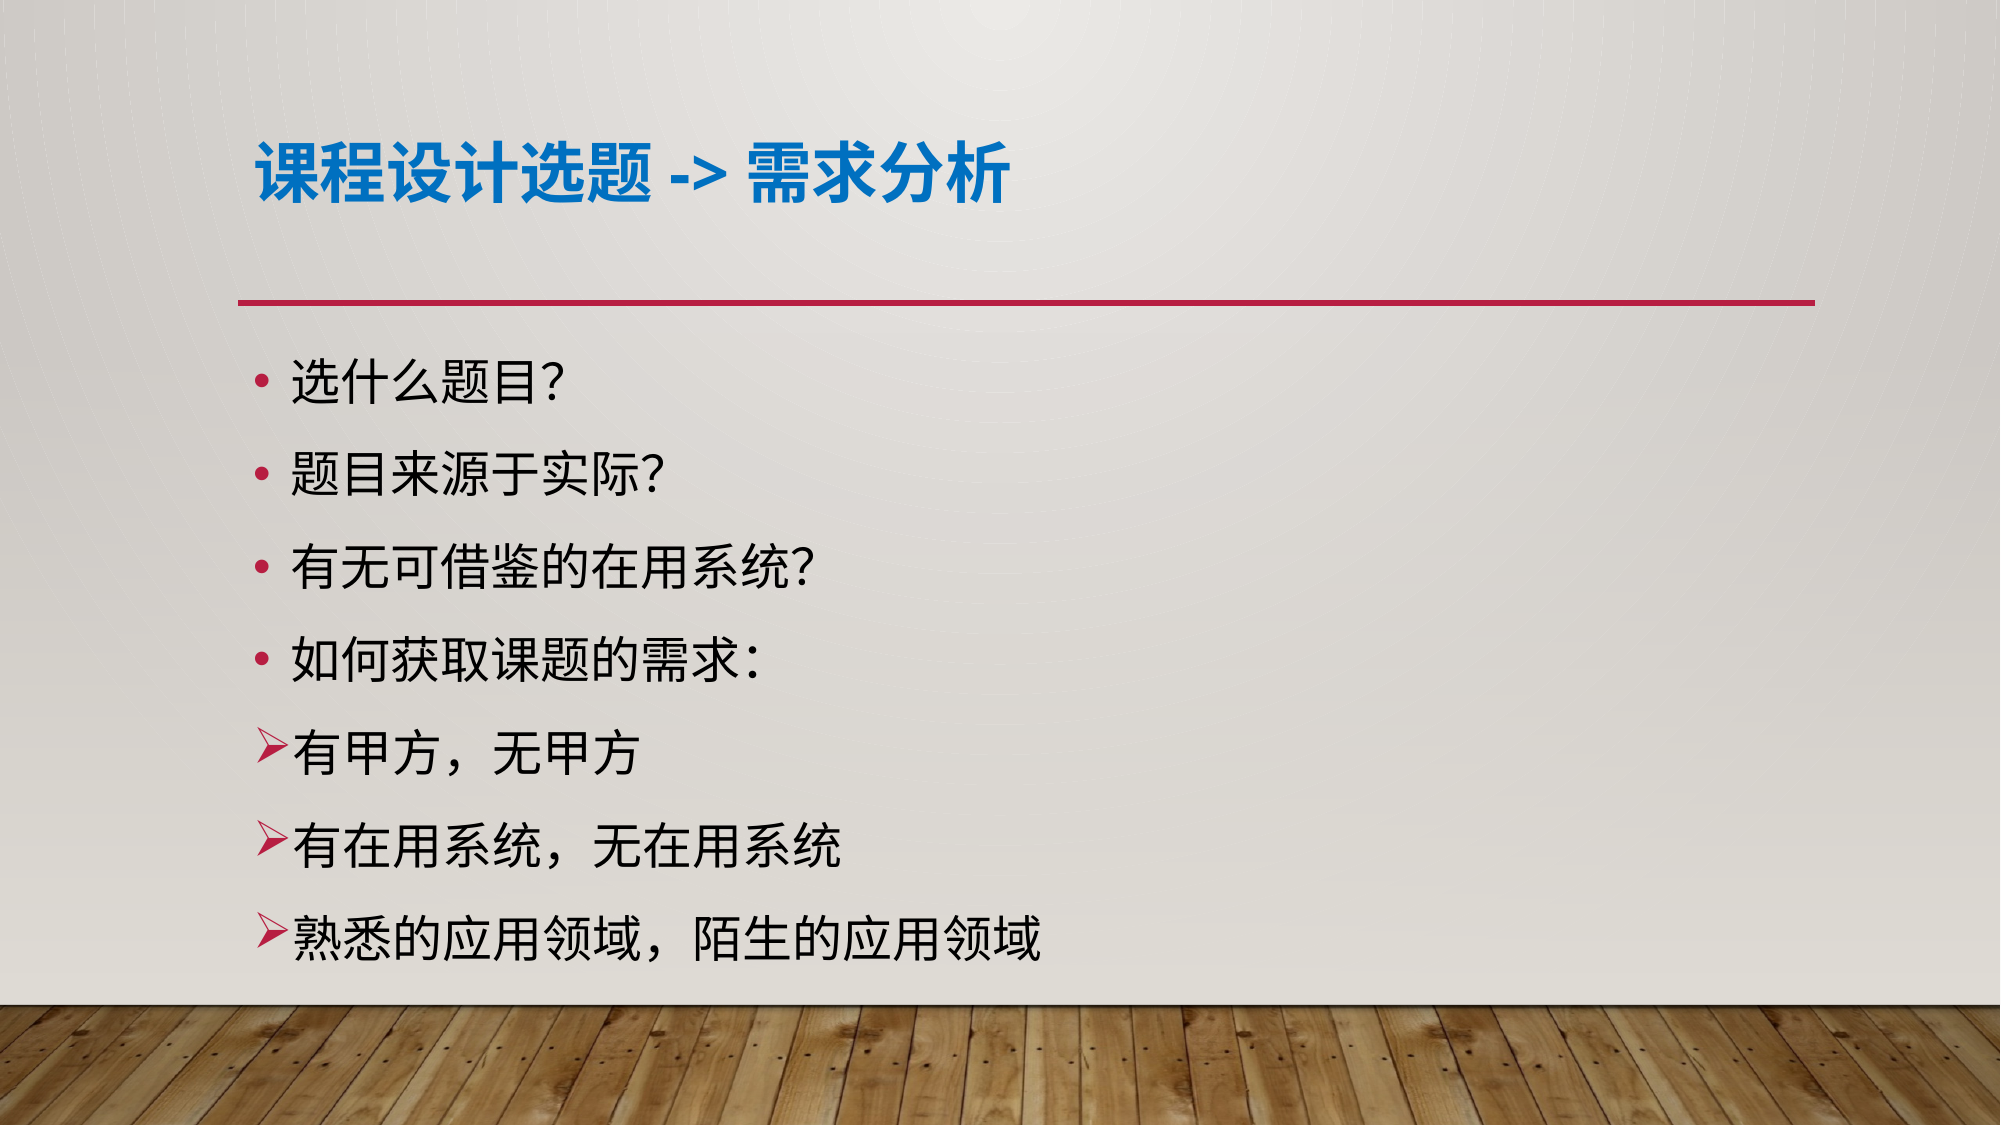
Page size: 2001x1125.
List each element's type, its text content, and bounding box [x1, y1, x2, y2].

list 选什么题目？ 题目来源于实际？ 有无可借鉴的在用系统？ 如何获取课题的需求： 有甲方，无甲方 有在用系统，无在用系统 熟悉的应用领域，陌生的应用领域 [238, 330, 1814, 976]
title 课程设计选题->需求分析 [238, 131, 1814, 305]
picture [0, 1005, 2000, 1125]
